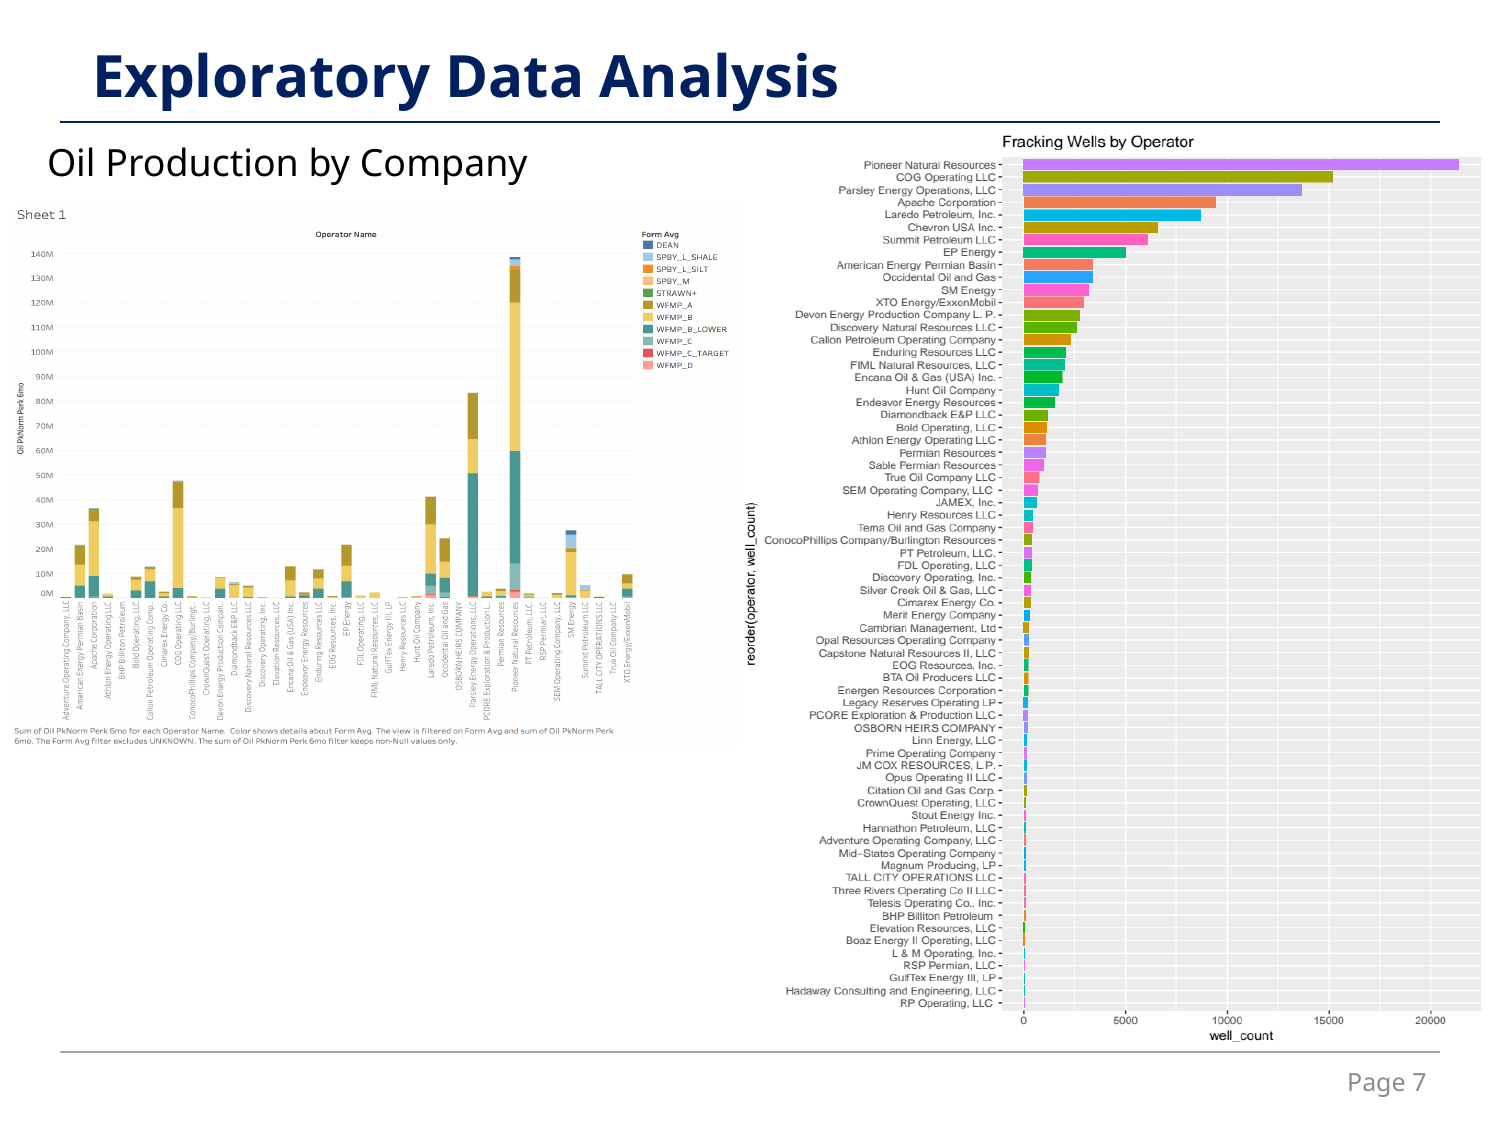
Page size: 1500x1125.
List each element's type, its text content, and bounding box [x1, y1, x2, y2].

text_box Page 7 [1104, 1053, 1442, 1114]
text_box Exploratory Data Analysis [62, 32, 1384, 117]
text_box Oil Production by Company [32, 132, 544, 192]
picture [14, 129, 1485, 1047]
